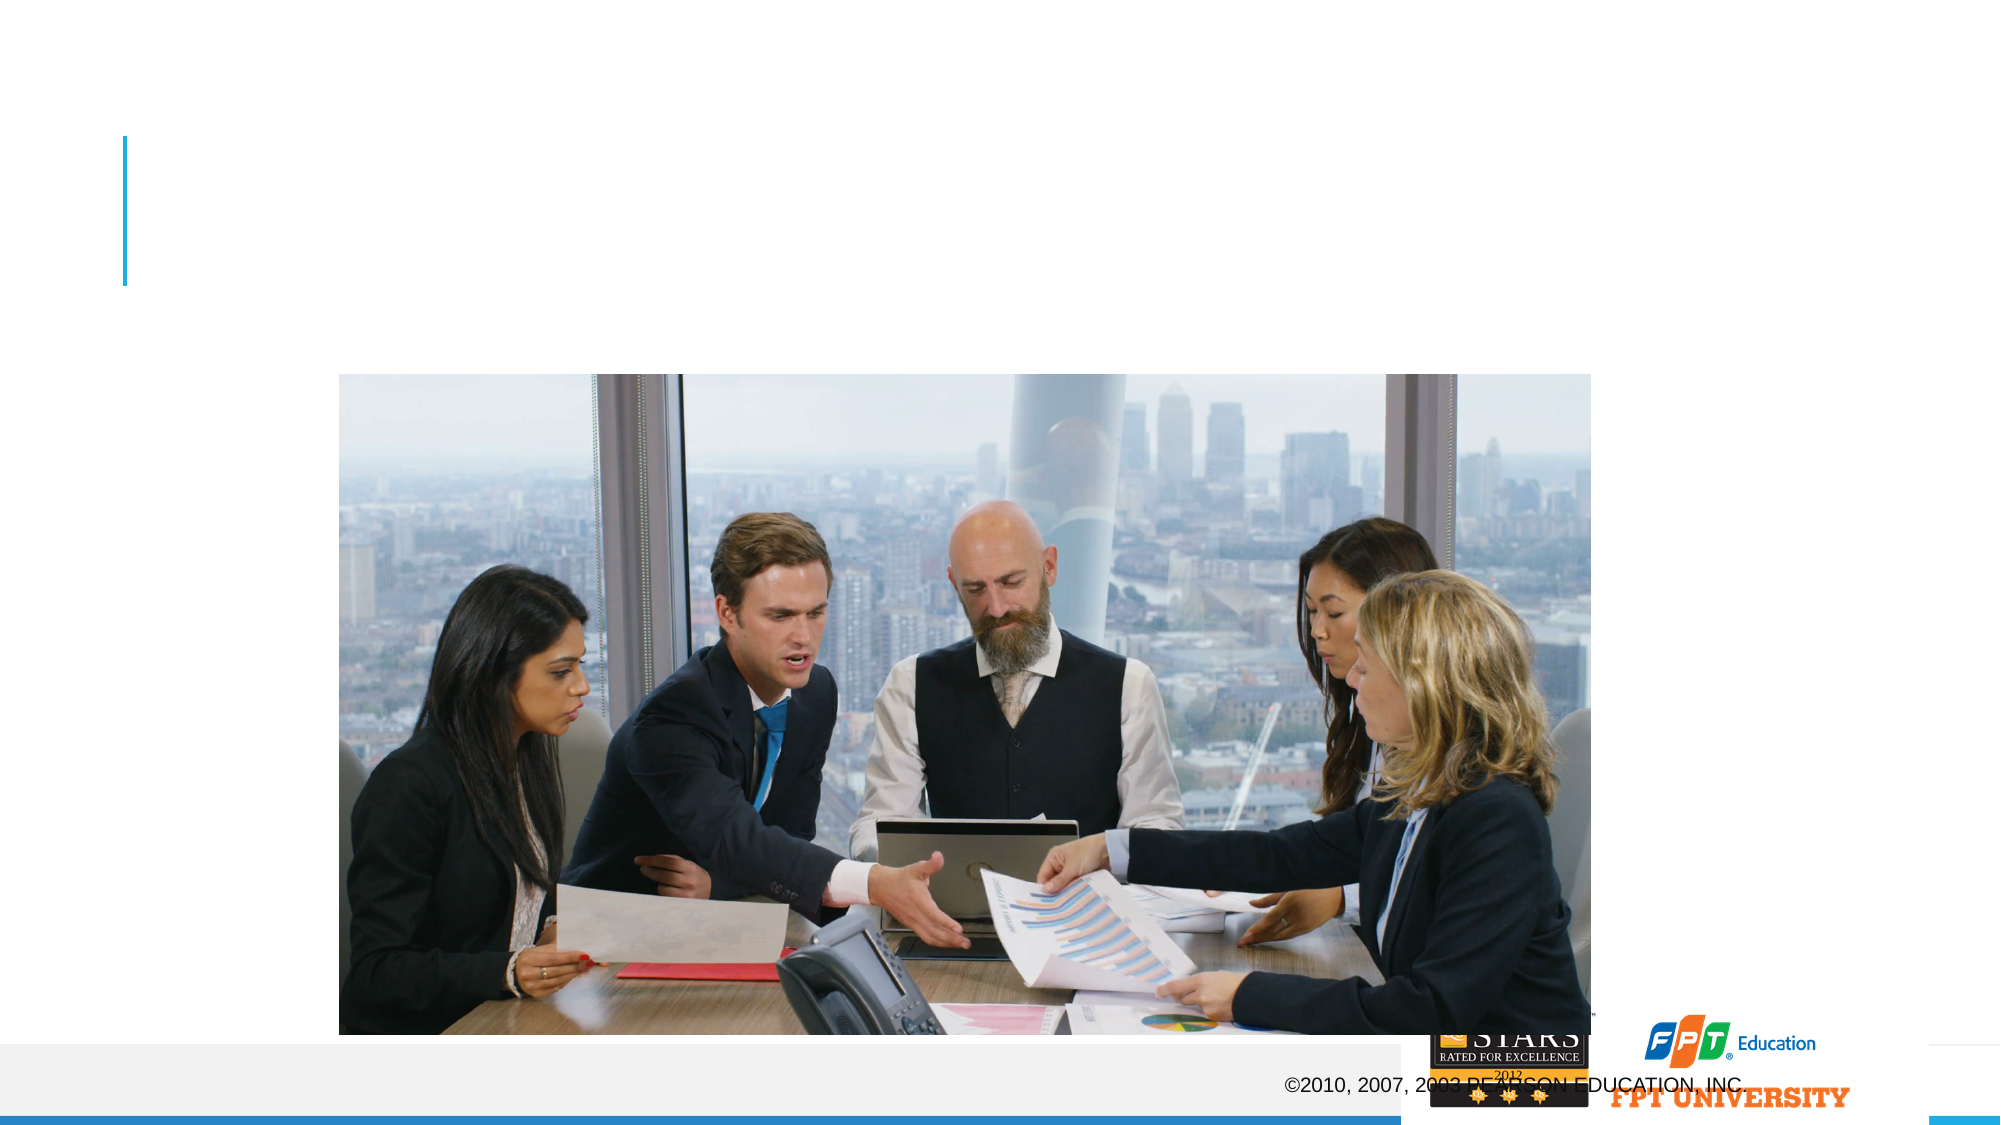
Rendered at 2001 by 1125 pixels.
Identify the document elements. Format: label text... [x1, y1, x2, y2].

picture [1420, 994, 1858, 1125]
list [339, 374, 1591, 1036]
footer ©2010, 2007, 2003 Pearson Education, Inc. [794, 1061, 1763, 1107]
